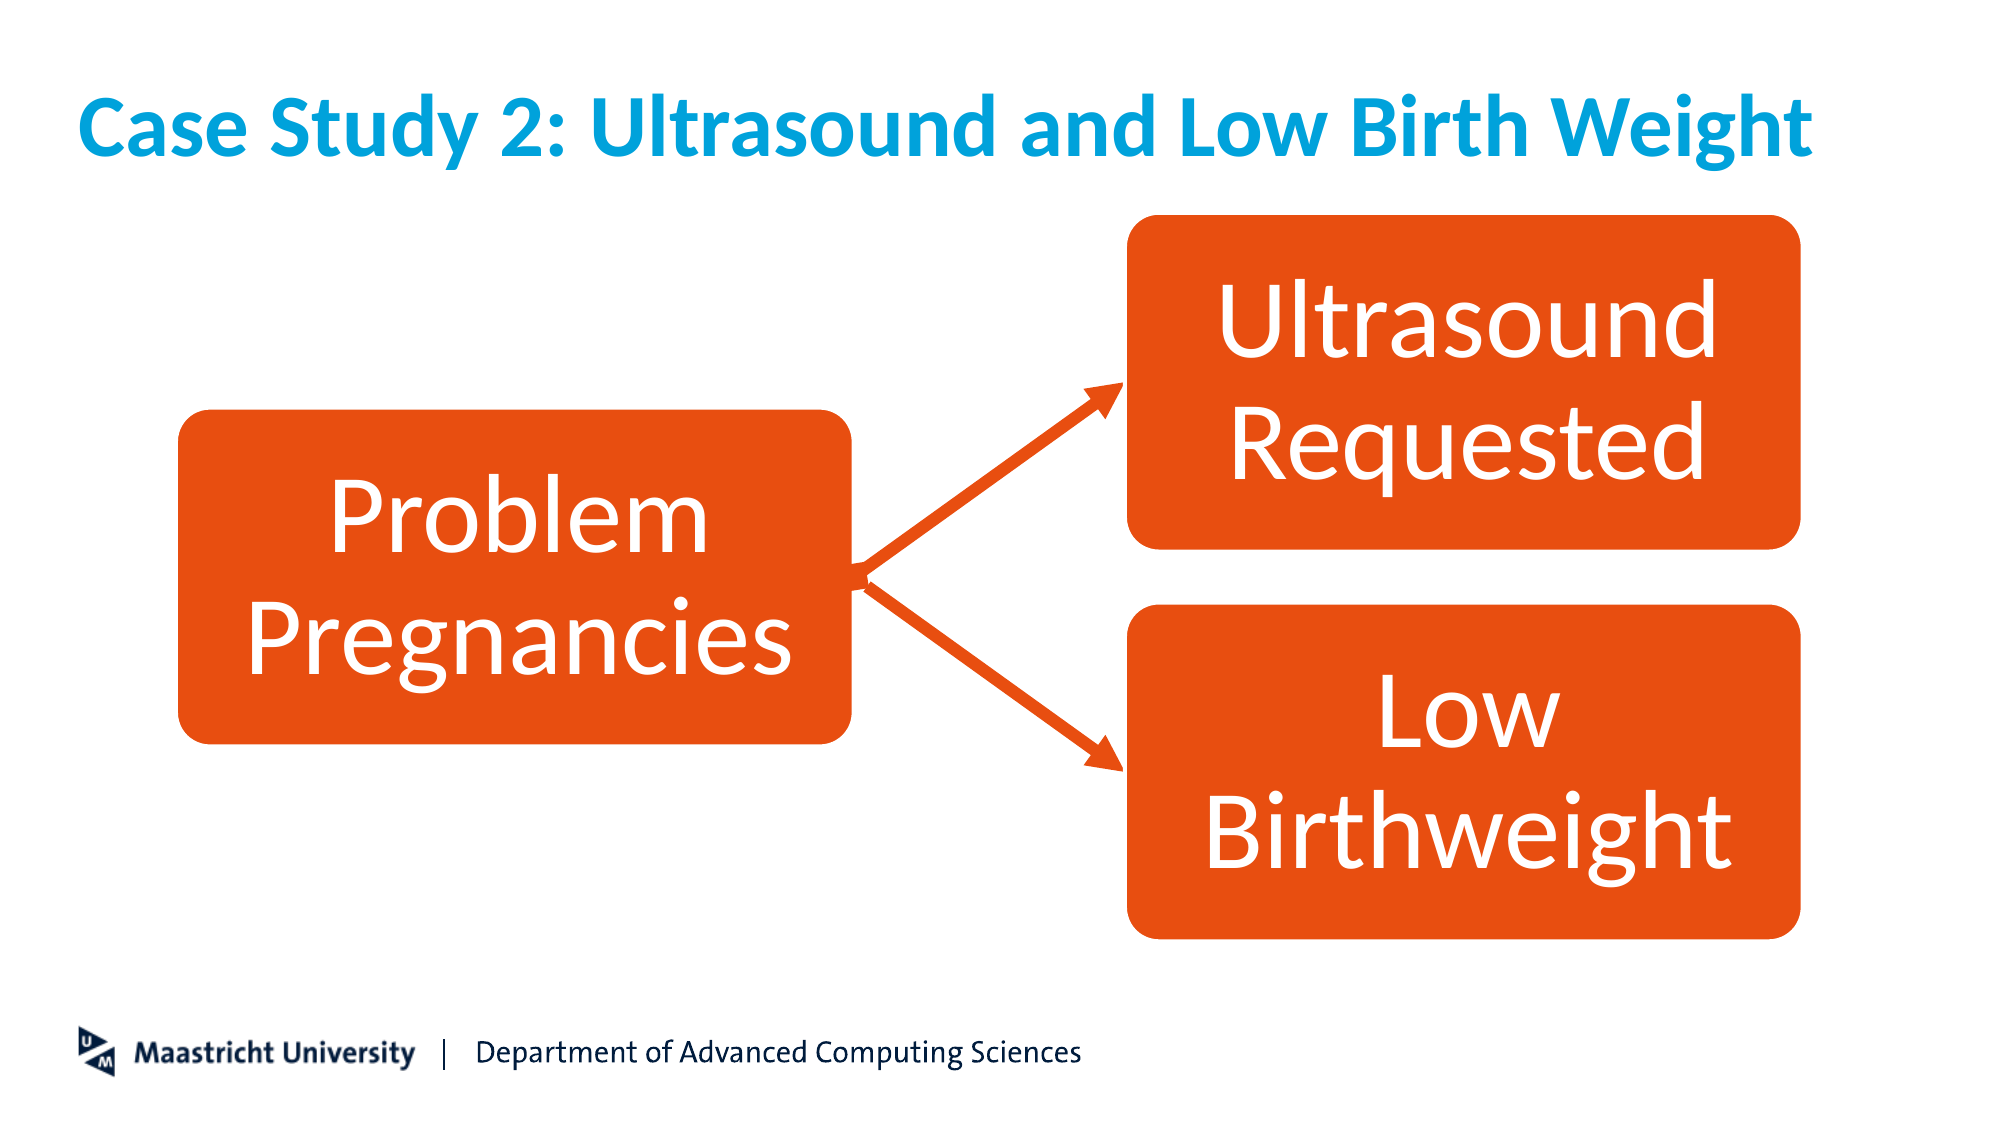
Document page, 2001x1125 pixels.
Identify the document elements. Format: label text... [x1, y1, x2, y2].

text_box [78, 212, 1901, 942]
title Case Study 2: Ultrasound and Low Birth Weight [78, 67, 1900, 192]
